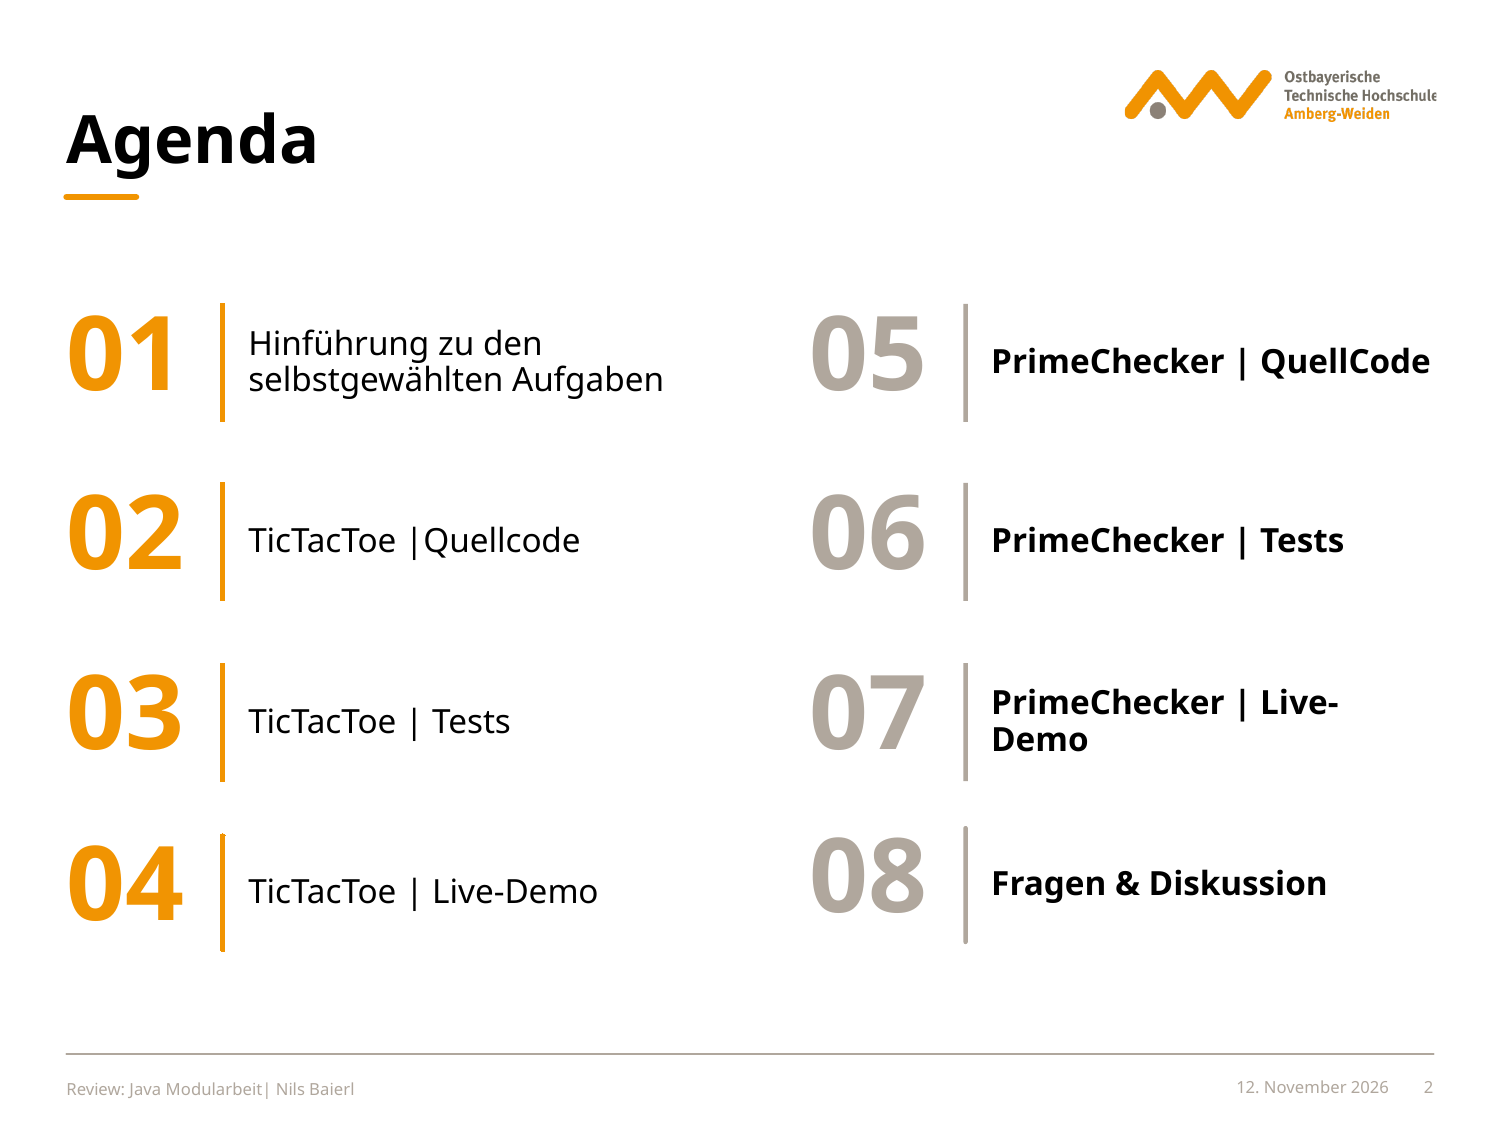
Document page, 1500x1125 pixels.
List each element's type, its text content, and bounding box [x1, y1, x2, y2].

list 07 [809, 655, 940, 790]
text_box 04 [66, 826, 198, 960]
text_box [220, 833, 226, 952]
list 01 [66, 295, 198, 430]
list 02 [66, 474, 198, 609]
list PrimeChecker | Tests [991, 475, 1435, 609]
list [220, 482, 225, 601]
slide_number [1171, 1065, 1390, 1113]
text_box TicTacToe | Live-Demo [248, 826, 692, 960]
title Agenda [66, 106, 1434, 166]
list PrimeChecker | Live-Demo [991, 655, 1435, 790]
text_box Fragen & Diskussion [991, 818, 1435, 952]
text_box 08 [809, 818, 940, 952]
list [963, 663, 968, 782]
list [963, 303, 968, 422]
list [963, 482, 968, 601]
text_box [963, 826, 968, 945]
list PrimeChecker | QuellCode [991, 296, 1435, 430]
slide_number 2 [1395, 1065, 1434, 1113]
list Hinführung zu den selbstgewählten Aufgaben [248, 296, 692, 430]
list 05 [809, 295, 940, 430]
list 03 [66, 655, 198, 790]
list TicTacToe | Tests [248, 655, 692, 790]
list TicTacToe |Quellcode [248, 475, 692, 609]
list [220, 663, 225, 782]
list [220, 303, 225, 422]
list 06 [809, 474, 940, 609]
footer Review: Java Modularbeit| Nils Baierl [66, 1065, 997, 1113]
